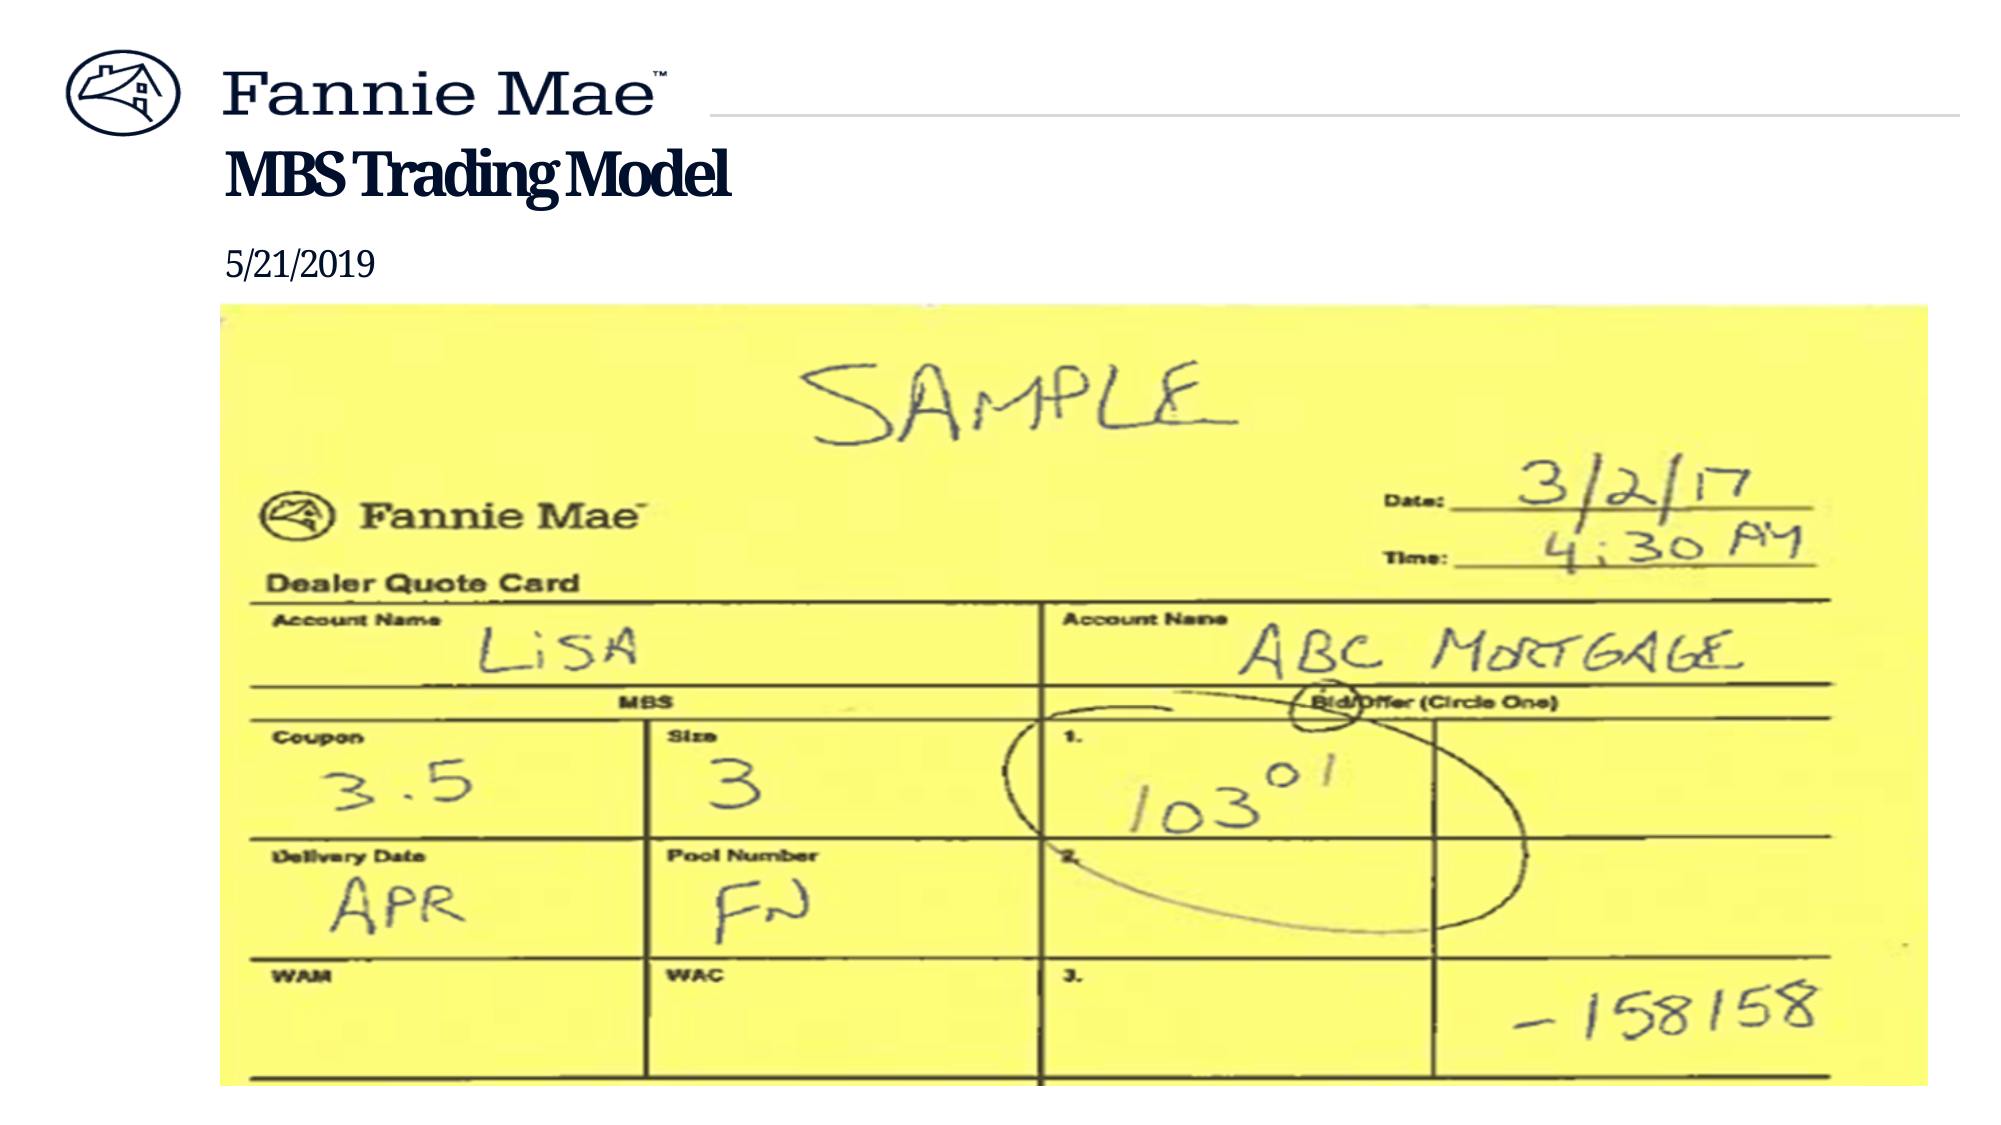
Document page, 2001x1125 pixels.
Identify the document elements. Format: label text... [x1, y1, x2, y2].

subtitle 5/21/2019 [224, 179, 1093, 276]
picture [220, 300, 1934, 1086]
title MBS Trading Model [224, 138, 1034, 179]
picture [16, 12, 717, 141]
